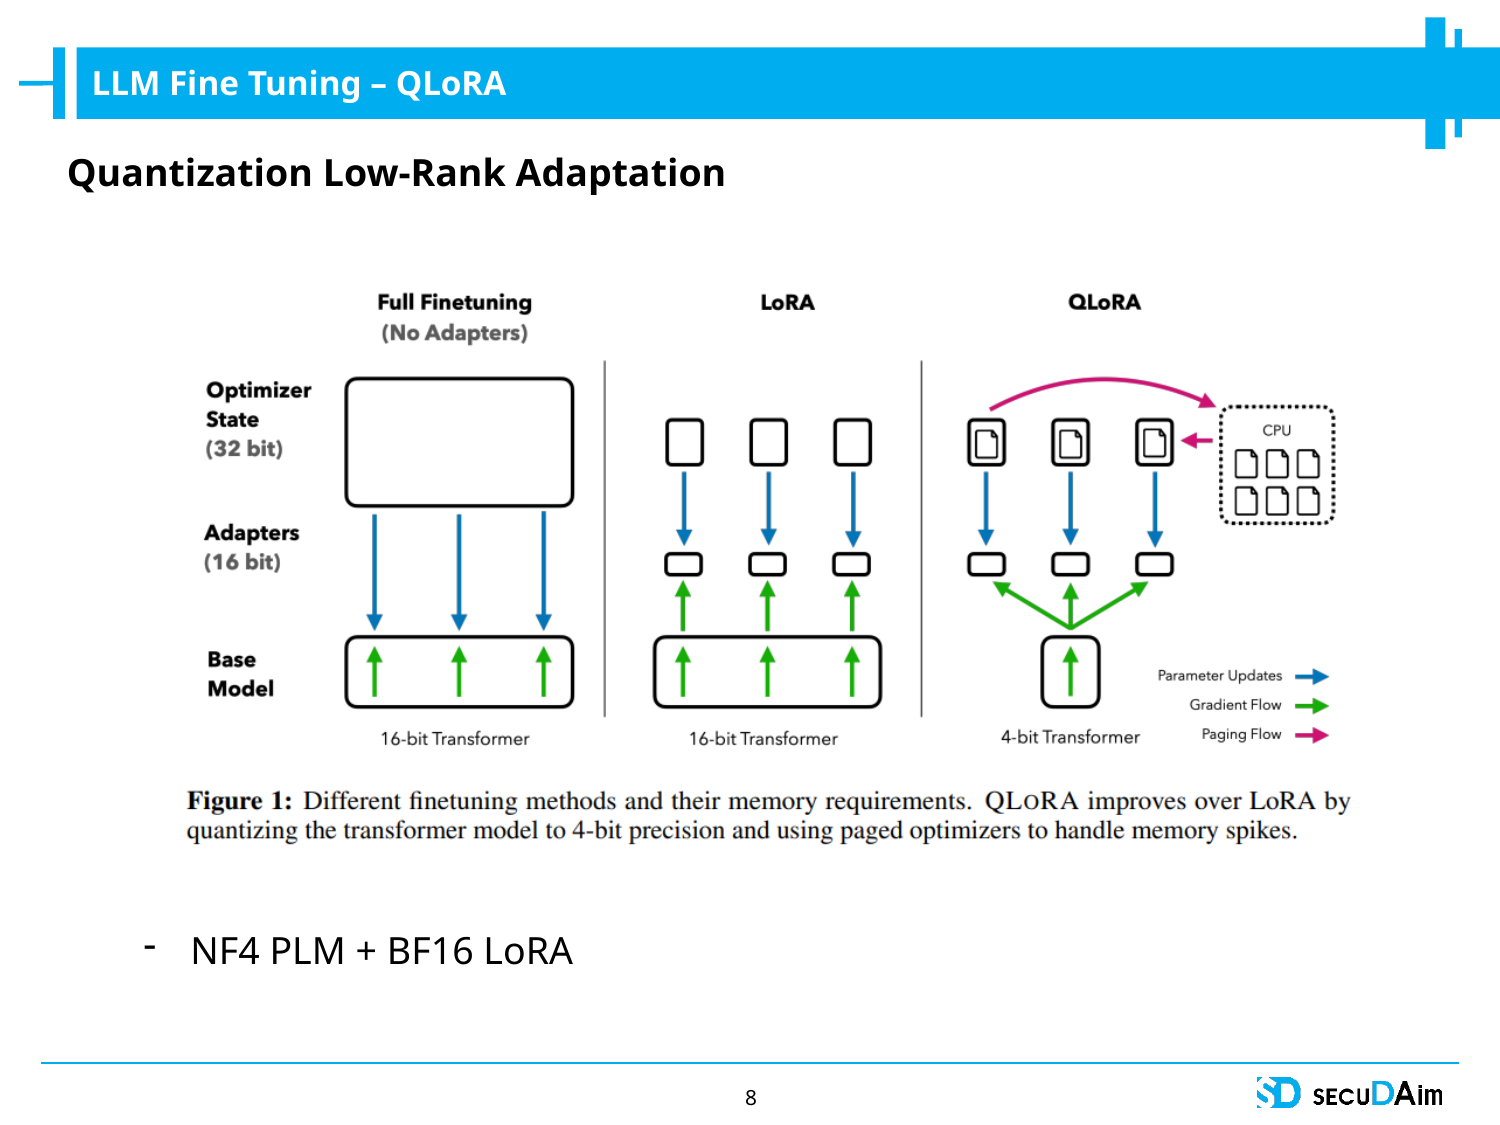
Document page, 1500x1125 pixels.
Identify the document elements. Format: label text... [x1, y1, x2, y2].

text_box NF4 PLM + BF16 LoRA [128, 919, 1298, 1025]
picture [1257, 1077, 1275, 1108]
text_box Quantization Low-Rank Adaptation [52, 141, 975, 201]
picture [162, 241, 1386, 884]
picture [1282, 1084, 1294, 1101]
picture [1294, 1077, 1442, 1108]
text_box LLM Fine Tuning – QLoRA [76, 54, 774, 110]
